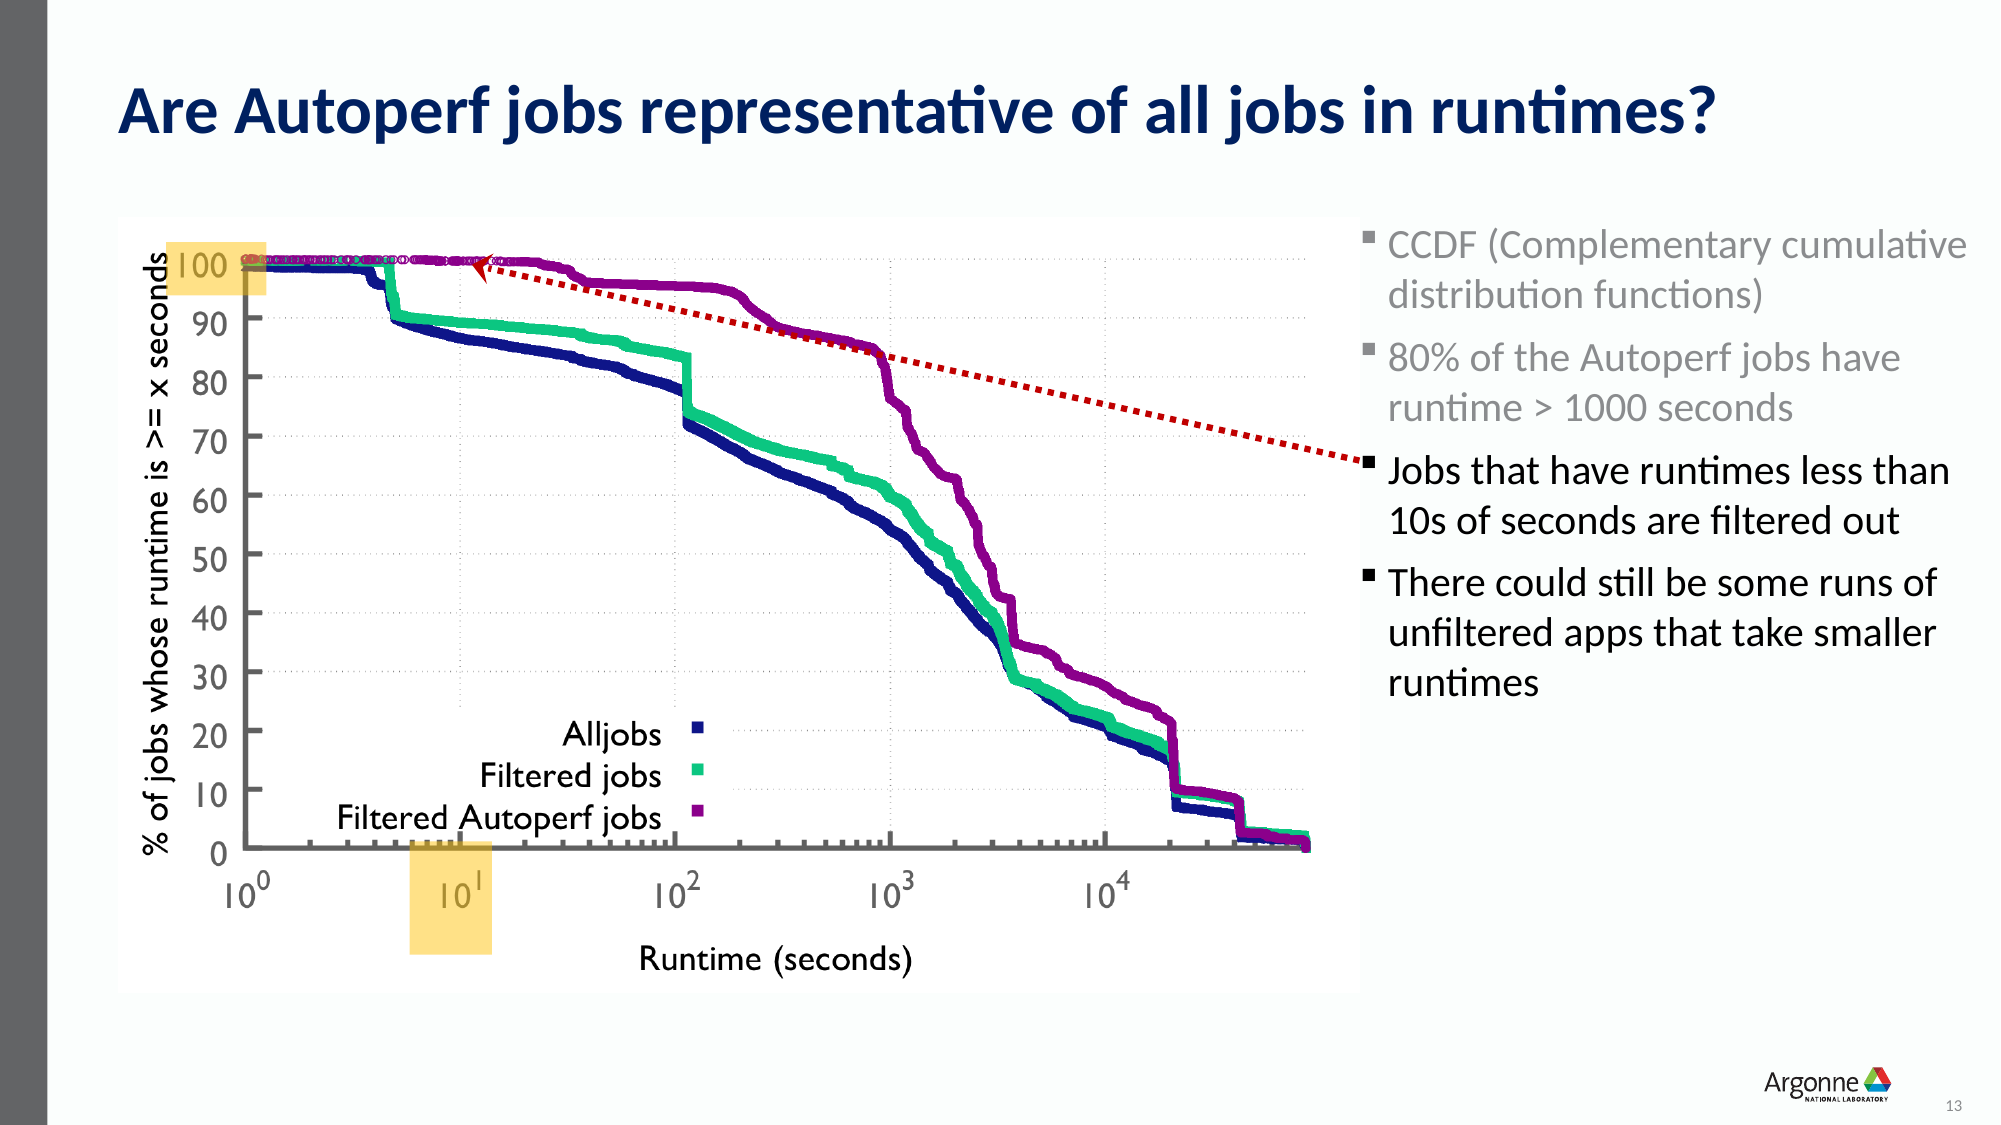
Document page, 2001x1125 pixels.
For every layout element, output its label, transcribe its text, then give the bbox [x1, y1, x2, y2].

text_box CCDF (Complementary cumulative distribution functions) 80% of the Autoperf jobs have runtime > 1000 seconds Jobs that have runtimes less than 10s of seconds are filtered out There could still be some runs of unfiltered apps that take smaller runtimes [1360, 217, 1975, 867]
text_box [471, 264, 1360, 461]
picture [118, 217, 1360, 994]
title Are Autoperf jobs representative of all jobs in runtimes? [118, 64, 1941, 151]
